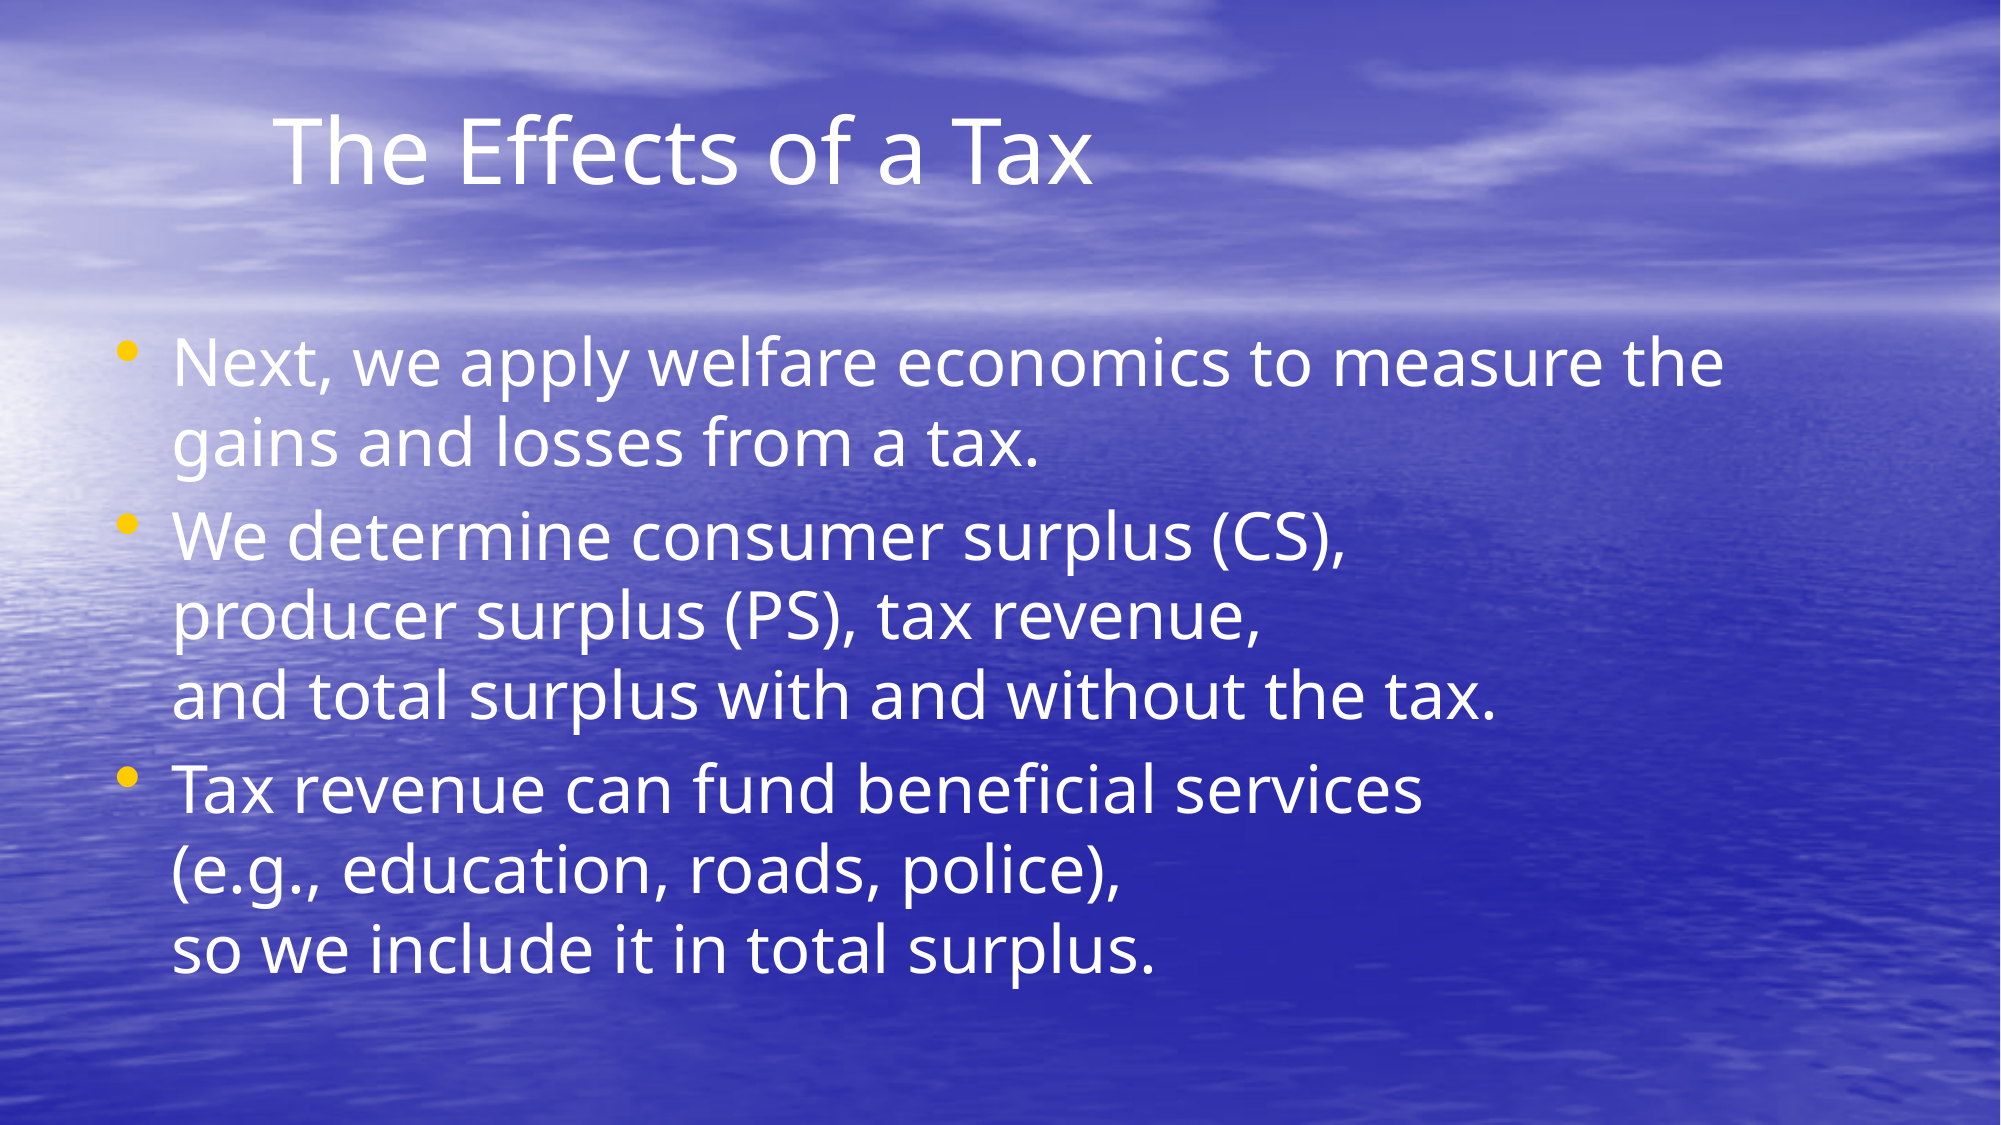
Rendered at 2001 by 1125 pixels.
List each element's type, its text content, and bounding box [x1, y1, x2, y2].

title The Effects of a Tax [257, 72, 1608, 223]
list Next, we apply welfare economics to measure the gains and losses from a tax. We determine consumer surplus (CS), producer surplus (PS), tax revenue, and total surplus with and without the tax. Tax revenue can fund beneficial services (e.g., education, roads, police), so we include it in total surplus. [99, 312, 1900, 988]
